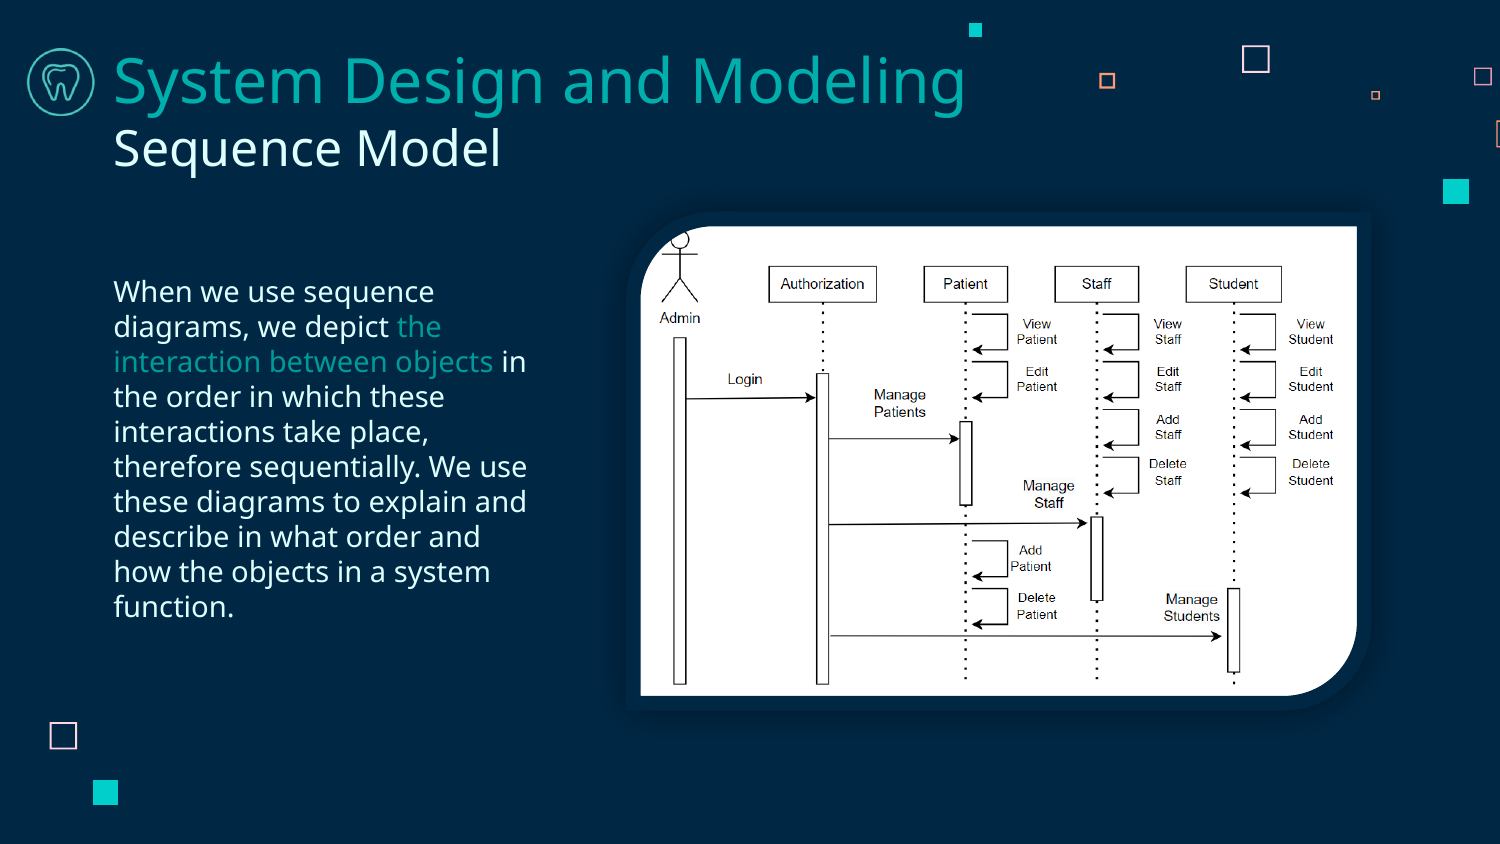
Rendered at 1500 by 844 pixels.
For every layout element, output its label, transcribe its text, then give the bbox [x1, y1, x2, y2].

picture [25, 48, 99, 116]
text_box When we use sequence diagrams, we depict the interaction between objects in the order in which these interactions take place, therefore sequentially. We use these diagrams to explain and describe in what order and how the objects in a system function. [98, 265, 543, 631]
text_box System Design and Modeling Sequence Model [98, 39, 1179, 192]
picture [632, 218, 1365, 704]
